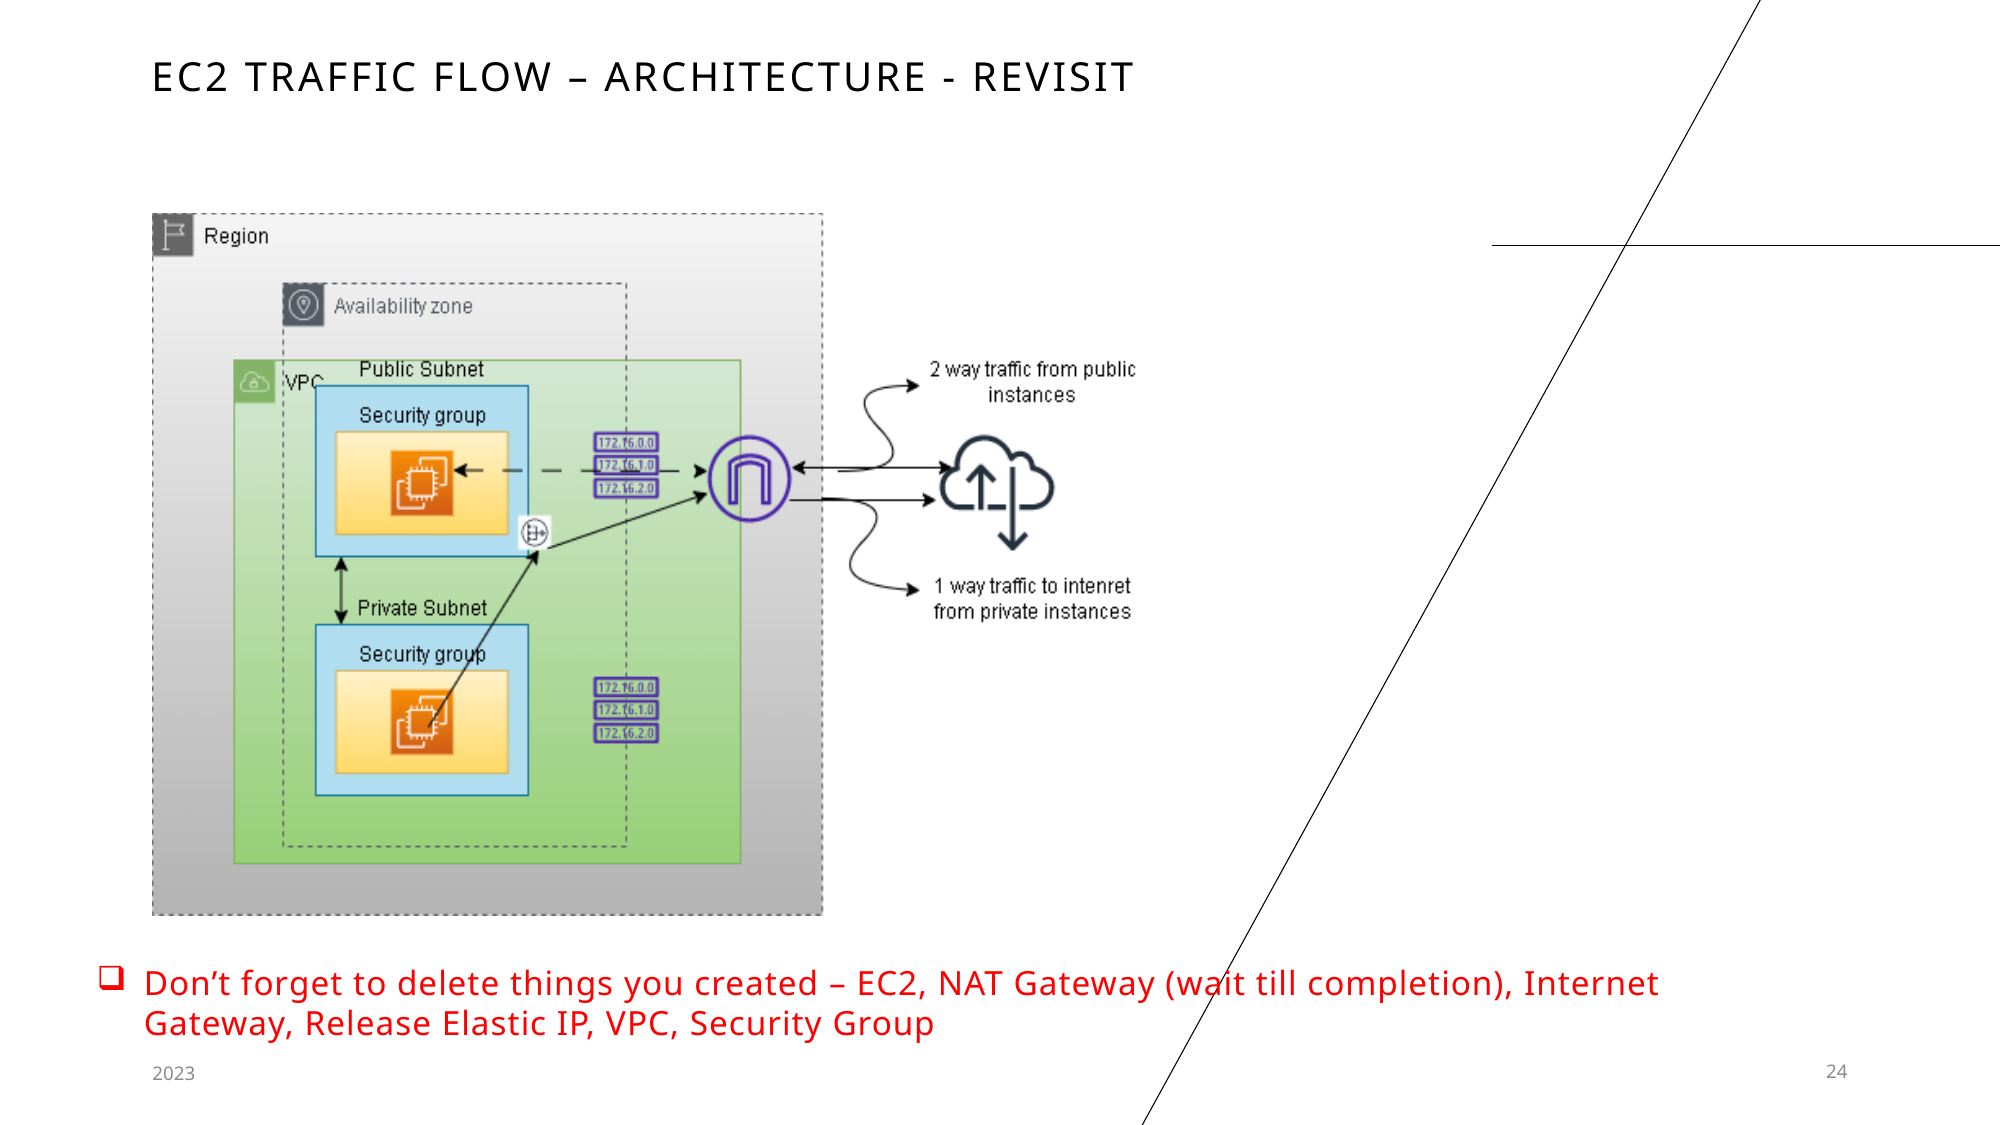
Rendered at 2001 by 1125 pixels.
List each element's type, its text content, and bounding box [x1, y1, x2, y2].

picture [152, 213, 1155, 916]
list Don’t forget to delete things you created – EC2, NAT Gateway (wait till completion), Internet Gateway, Release Elastic IP, VPC, Security Group [81, 955, 1837, 1067]
slide_number 24 [1412, 1042, 1863, 1103]
title EC2 Traffic flow – Architecture - REVISIT [136, 23, 1339, 108]
slide_number 2023 [137, 1067, 338, 1103]
